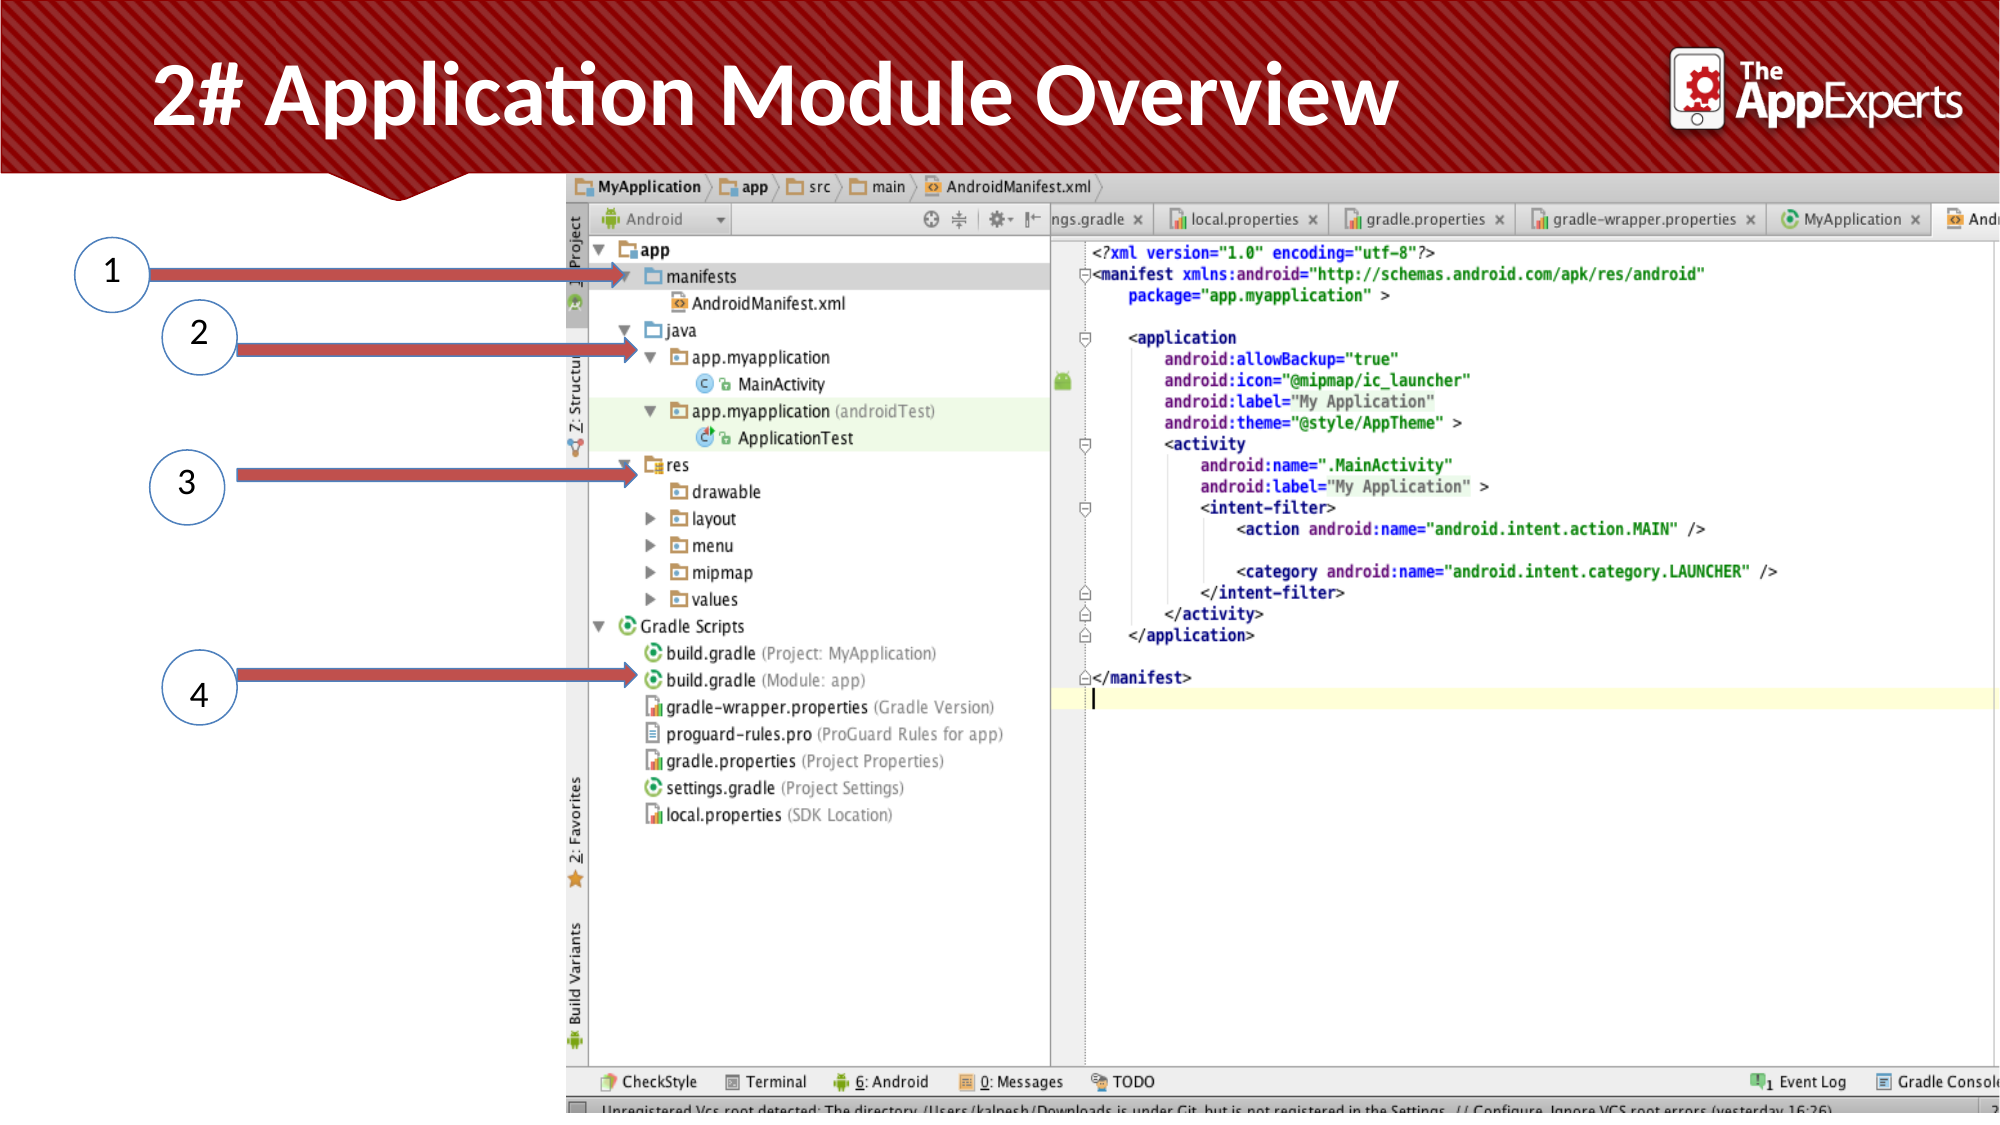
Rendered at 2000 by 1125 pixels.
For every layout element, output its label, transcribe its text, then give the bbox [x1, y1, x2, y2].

text_box [150, 267, 566, 282]
text_box [161, 649, 238, 726]
text_box 1 [87, 237, 102, 245]
text_box 4 [217, 717, 225, 723]
text_box [148, 449, 226, 526]
picture [1844, 37, 1970, 140]
text_box 4 [174, 717, 183, 723]
text_box [73, 236, 151, 314]
text_box 2# Application Module Overview [137, 1, 1844, 177]
text_box 2 [174, 299, 192, 308]
text_box 3 [162, 449, 179, 457]
text_box 2 [208, 299, 225, 308]
text_box [236, 467, 566, 483]
text_box 3 [195, 449, 213, 458]
text_box [161, 299, 238, 376]
text_box 1 [123, 237, 138, 245]
text_box [236, 667, 566, 682]
text_box [236, 342, 566, 357]
picture [566, 174, 2000, 1113]
